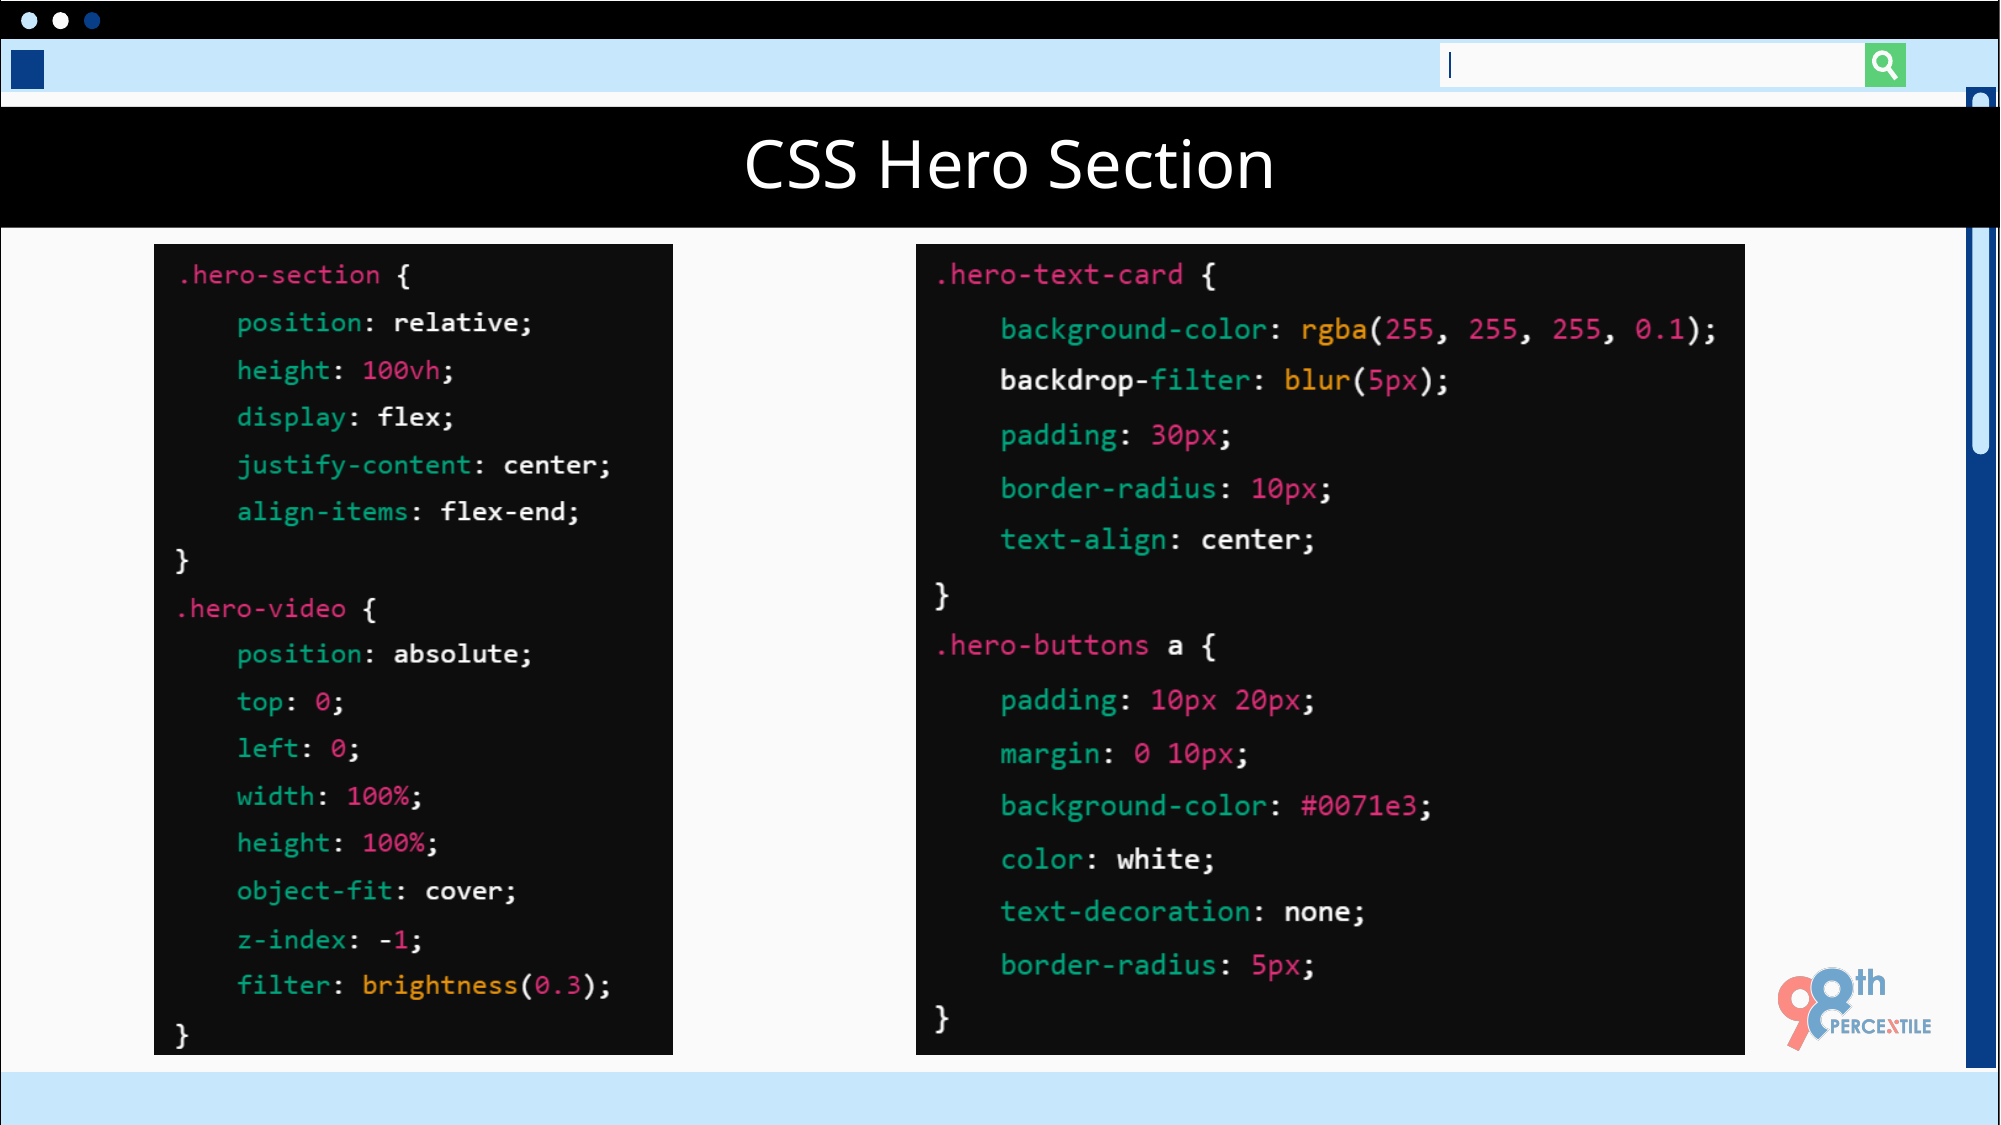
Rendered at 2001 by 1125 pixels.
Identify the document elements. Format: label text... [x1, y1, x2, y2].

title CSS Hero Section [91, 105, 1931, 228]
picture [916, 244, 1745, 1056]
picture [1775, 966, 1933, 1054]
text_box [0, 105, 2000, 230]
picture [153, 244, 673, 1056]
